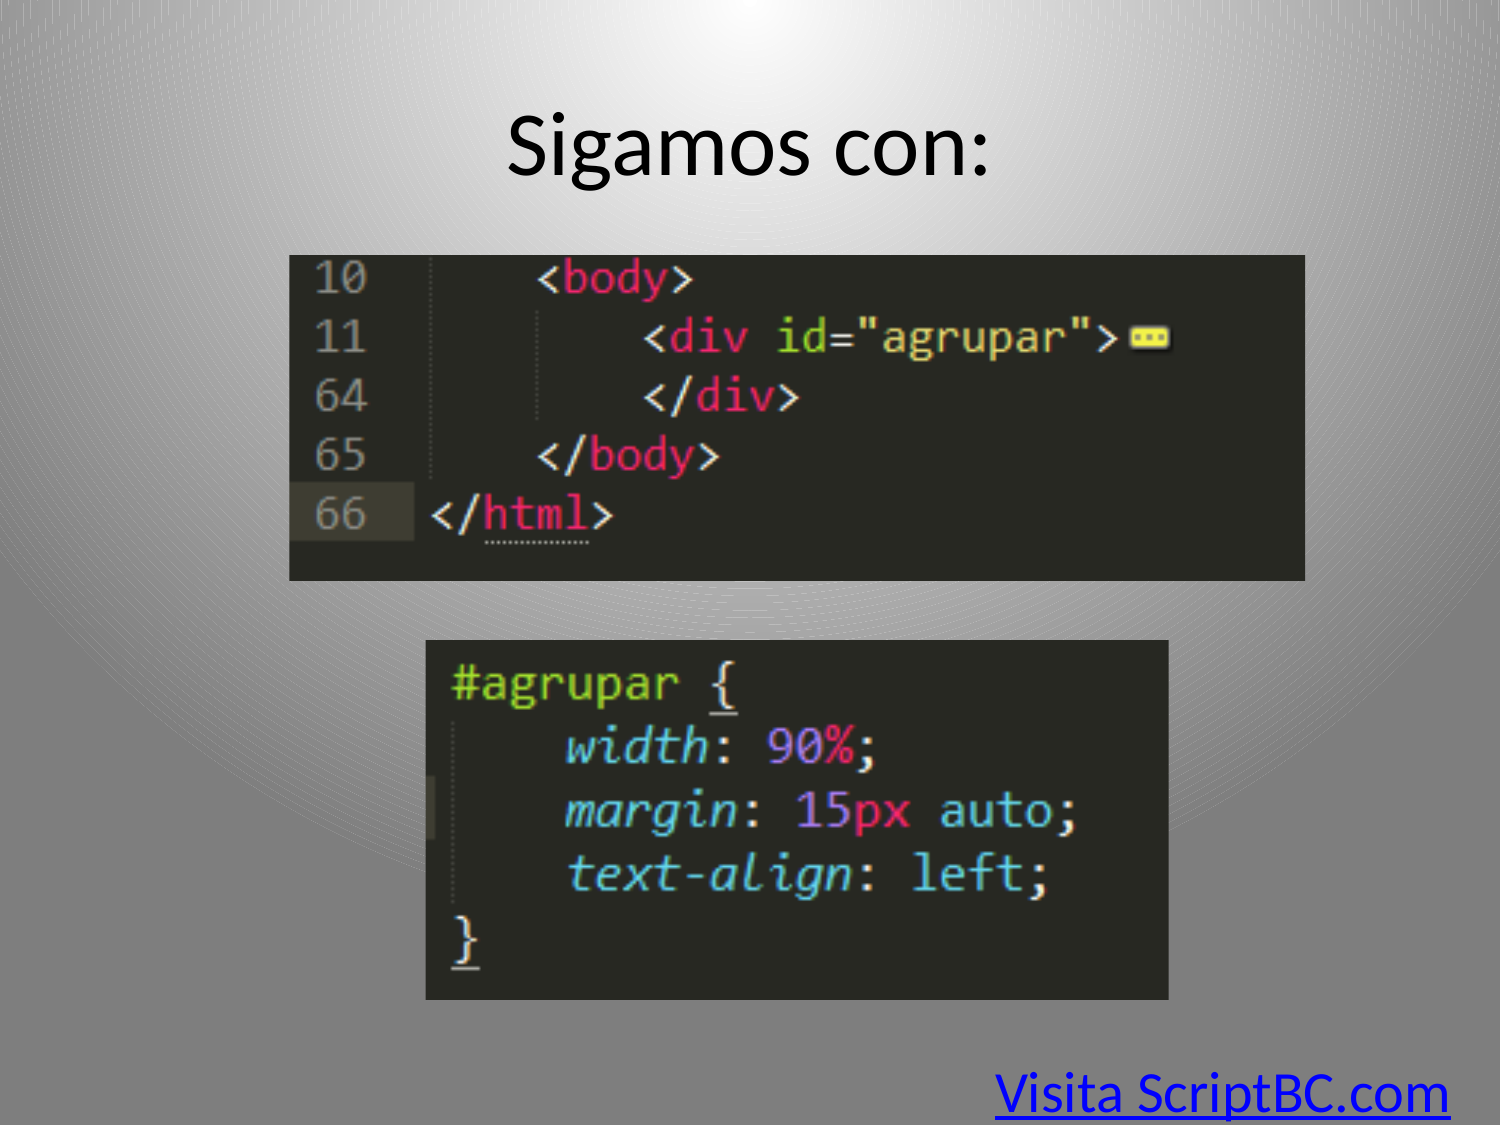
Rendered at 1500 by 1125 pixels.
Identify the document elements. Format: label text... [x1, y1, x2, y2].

text_box Visita ScriptBC.com [980, 1046, 1500, 1125]
picture [288, 255, 1306, 581]
picture [425, 640, 1169, 1001]
title Sigamos con: [75, 45, 1425, 233]
